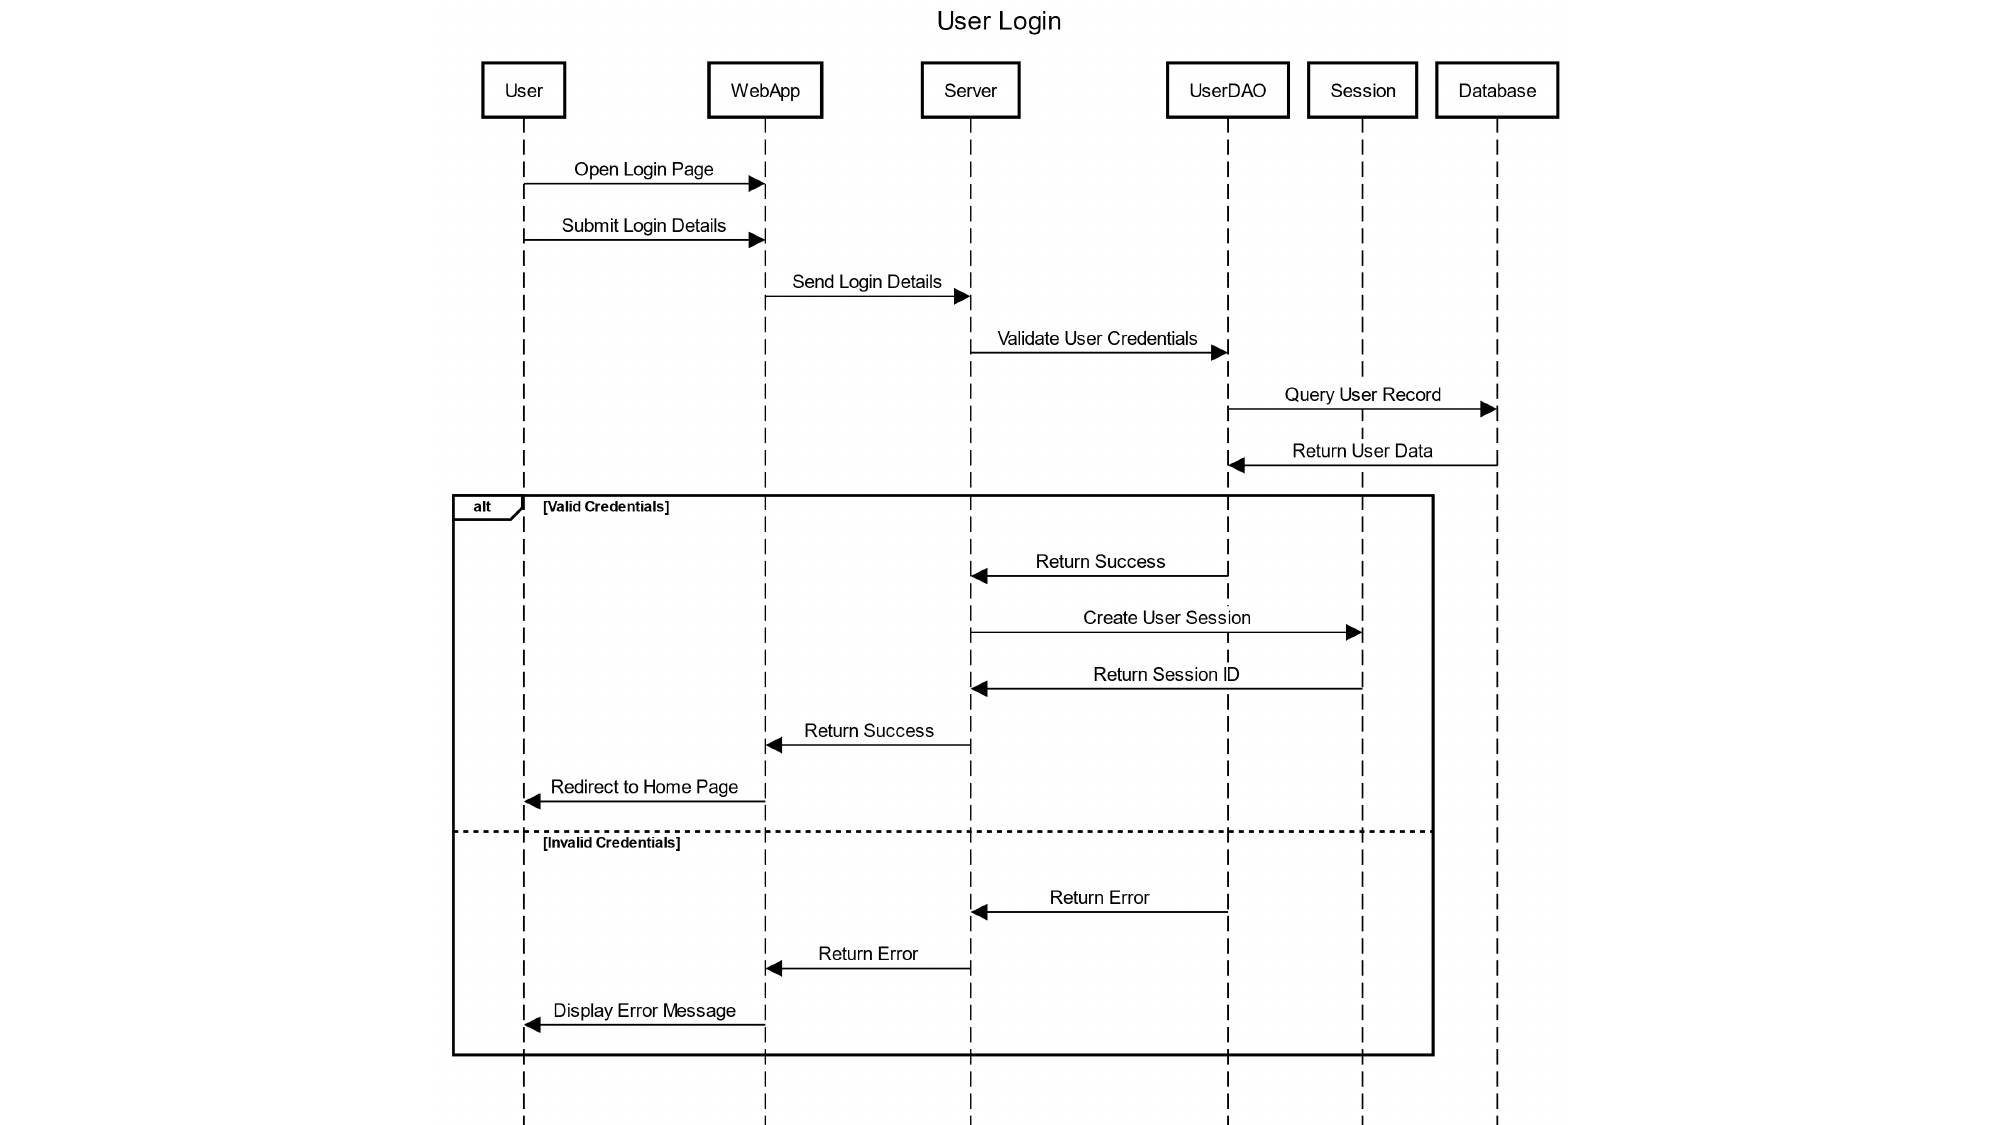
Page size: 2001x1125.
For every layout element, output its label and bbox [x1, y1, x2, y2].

picture [433, 0, 1567, 1125]
